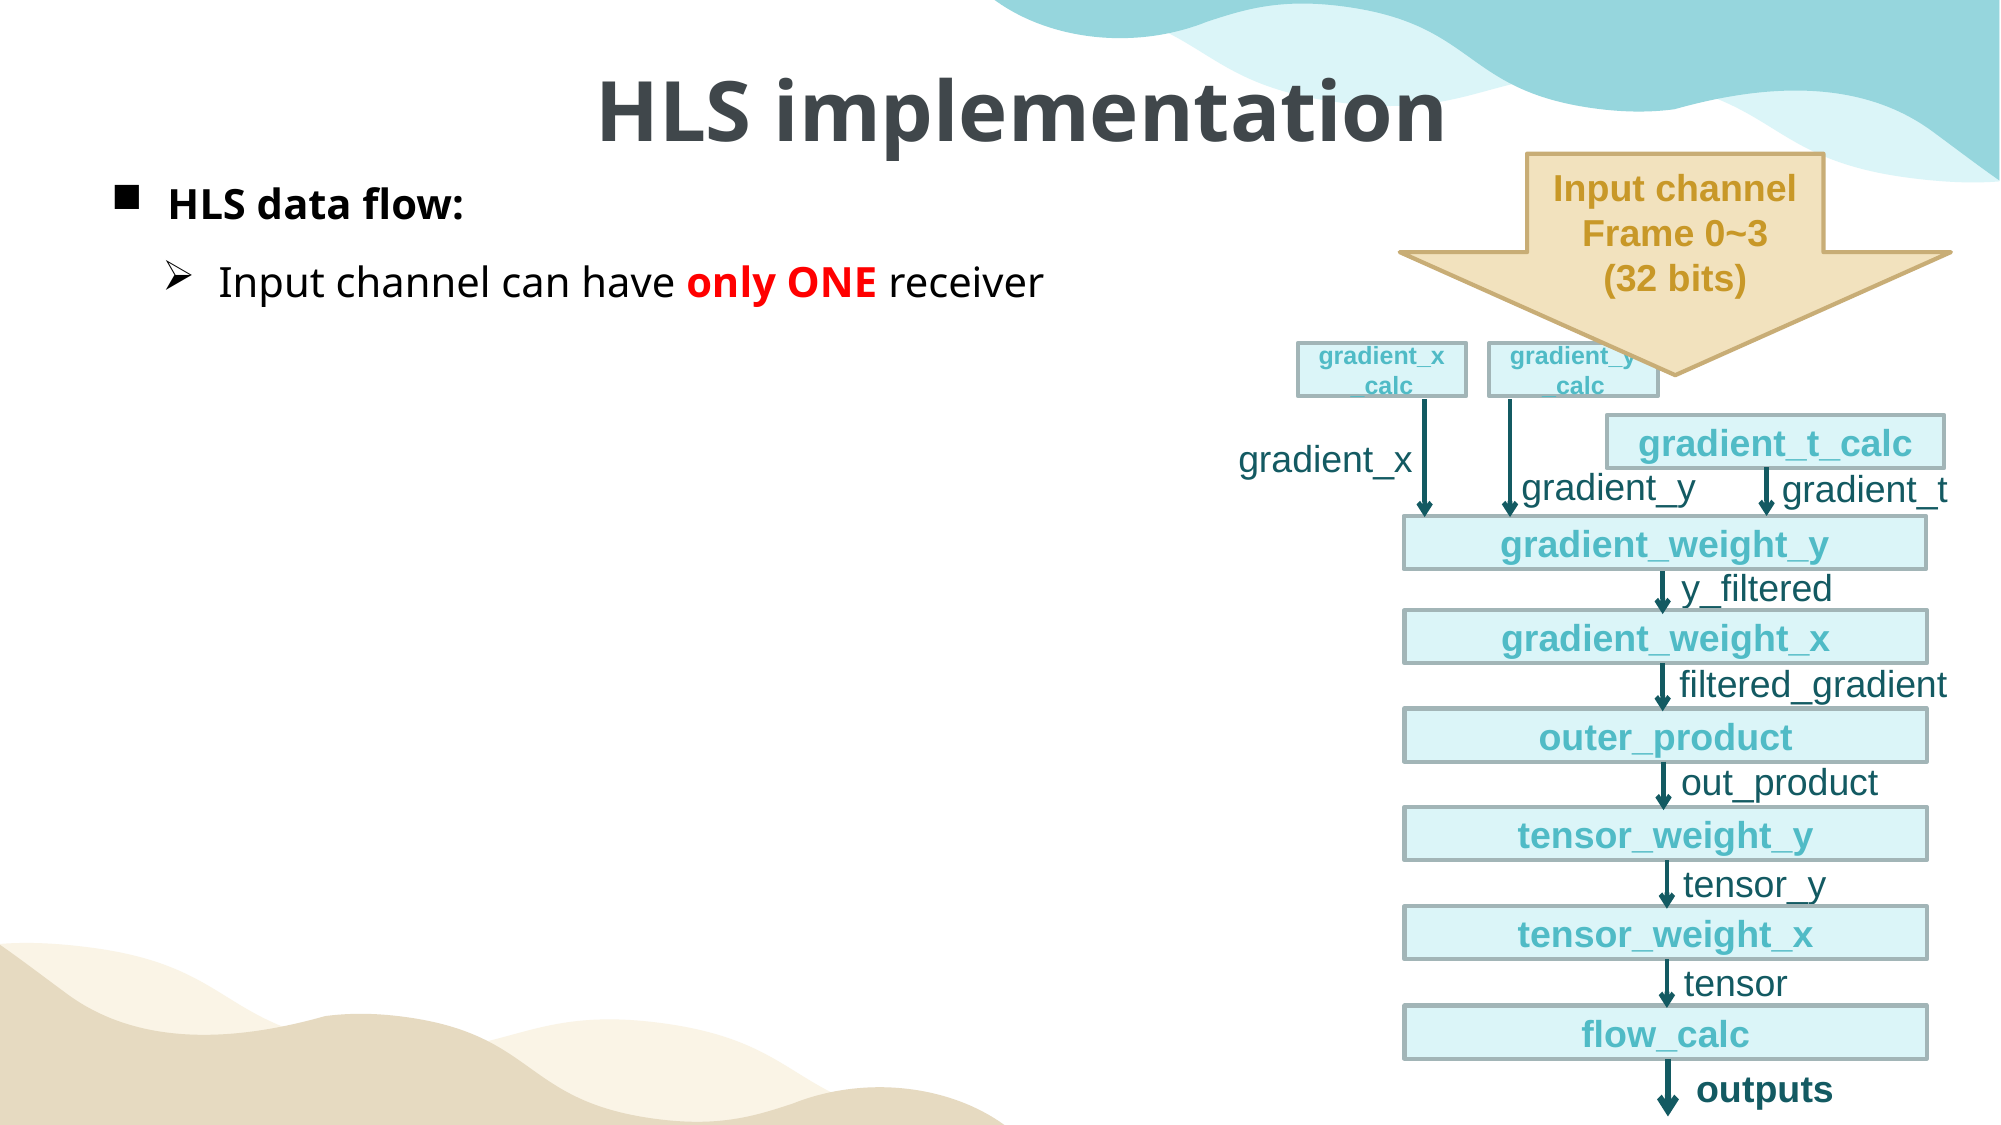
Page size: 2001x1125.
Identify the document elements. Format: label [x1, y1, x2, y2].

text_box [72, 59, 1983, 398]
text_box [1296, 341, 1468, 398]
text_box [1402, 399, 1964, 1118]
text_box [1223, 427, 1422, 487]
